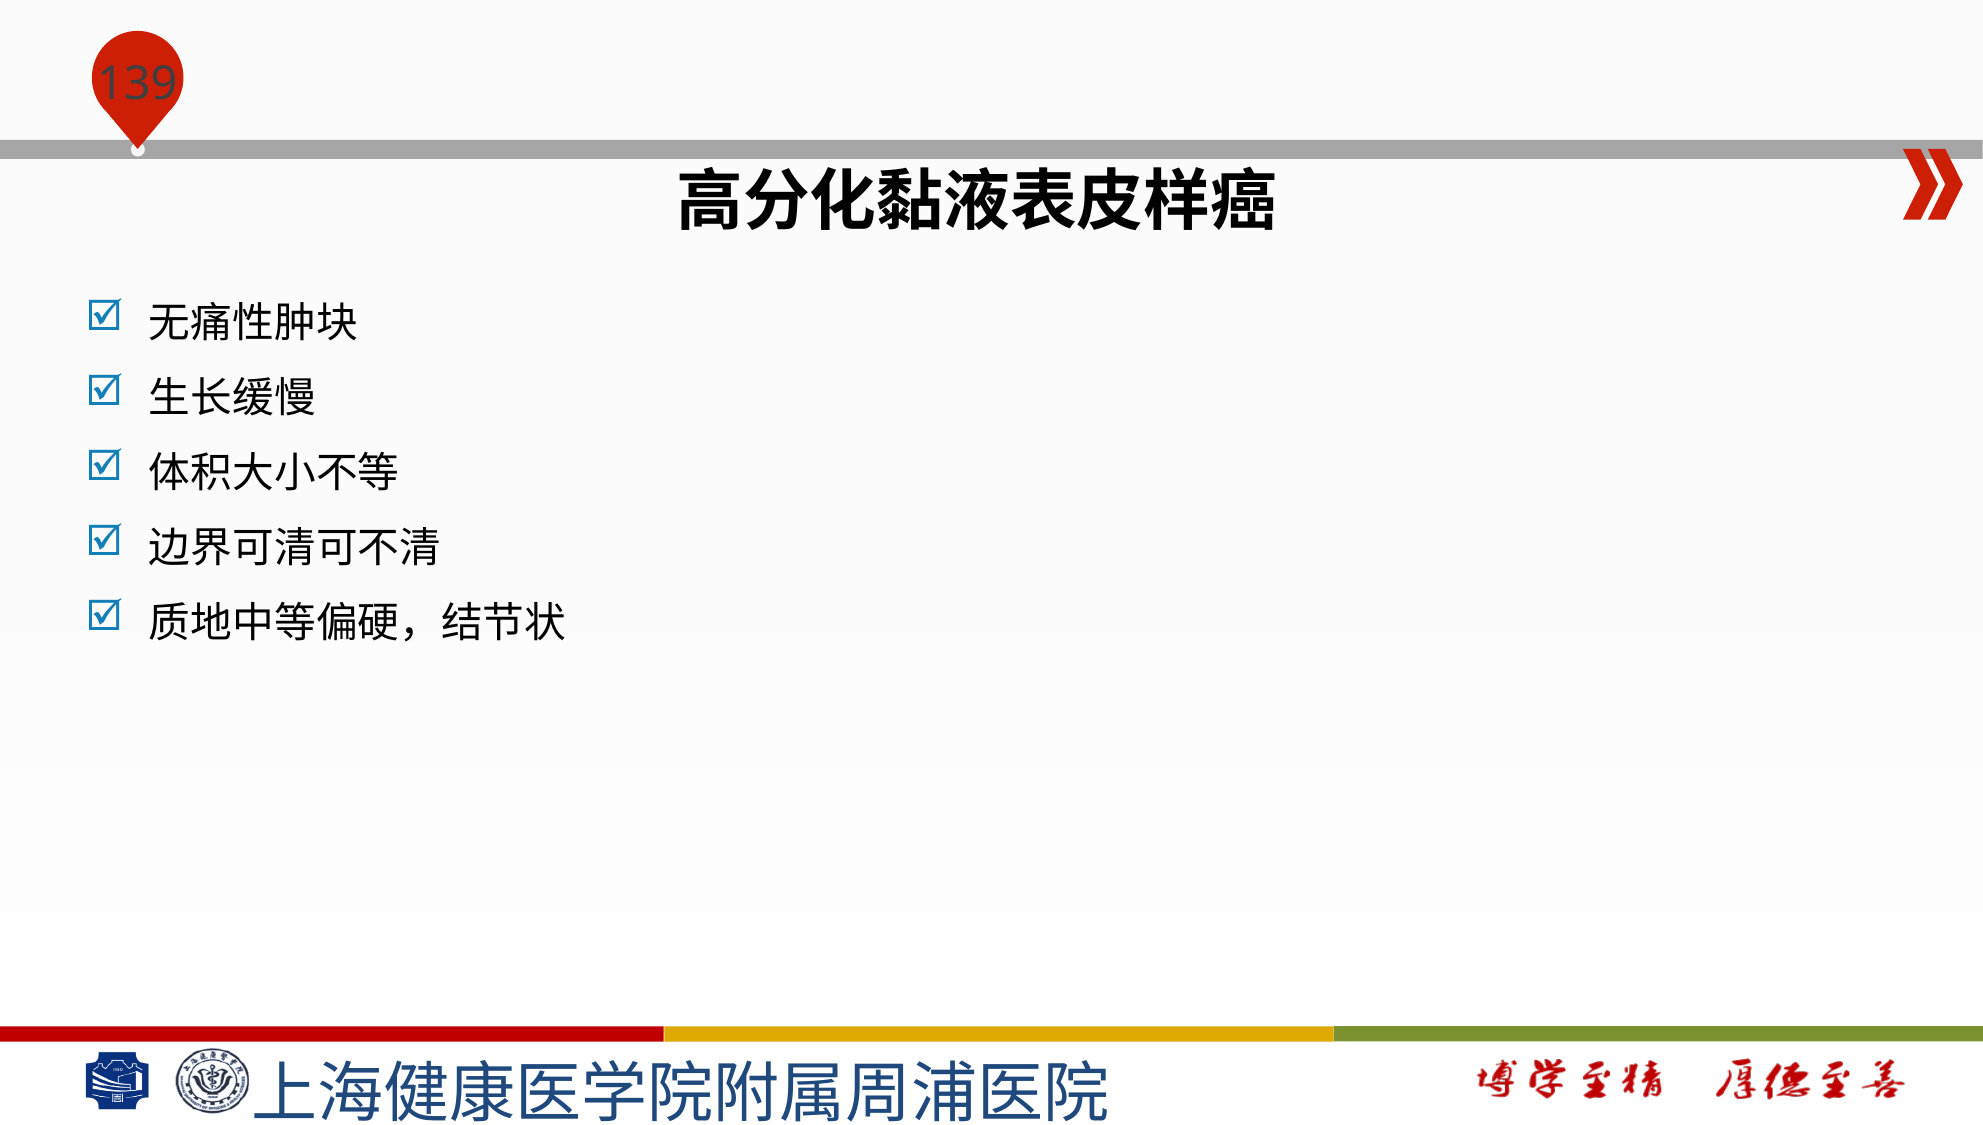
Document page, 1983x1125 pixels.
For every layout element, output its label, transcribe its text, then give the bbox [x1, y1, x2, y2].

text_box [46, 7, 650, 80]
picture [70, 1042, 258, 1121]
picture [1445, 1043, 1939, 1124]
text_box 高分化黏液表皮样癌 [661, 150, 1323, 246]
text_box 无痛性肿块 生长缓慢 体积大小不等 边界可清可不清 质地中等偏硬，结节状 [70, 263, 1914, 653]
